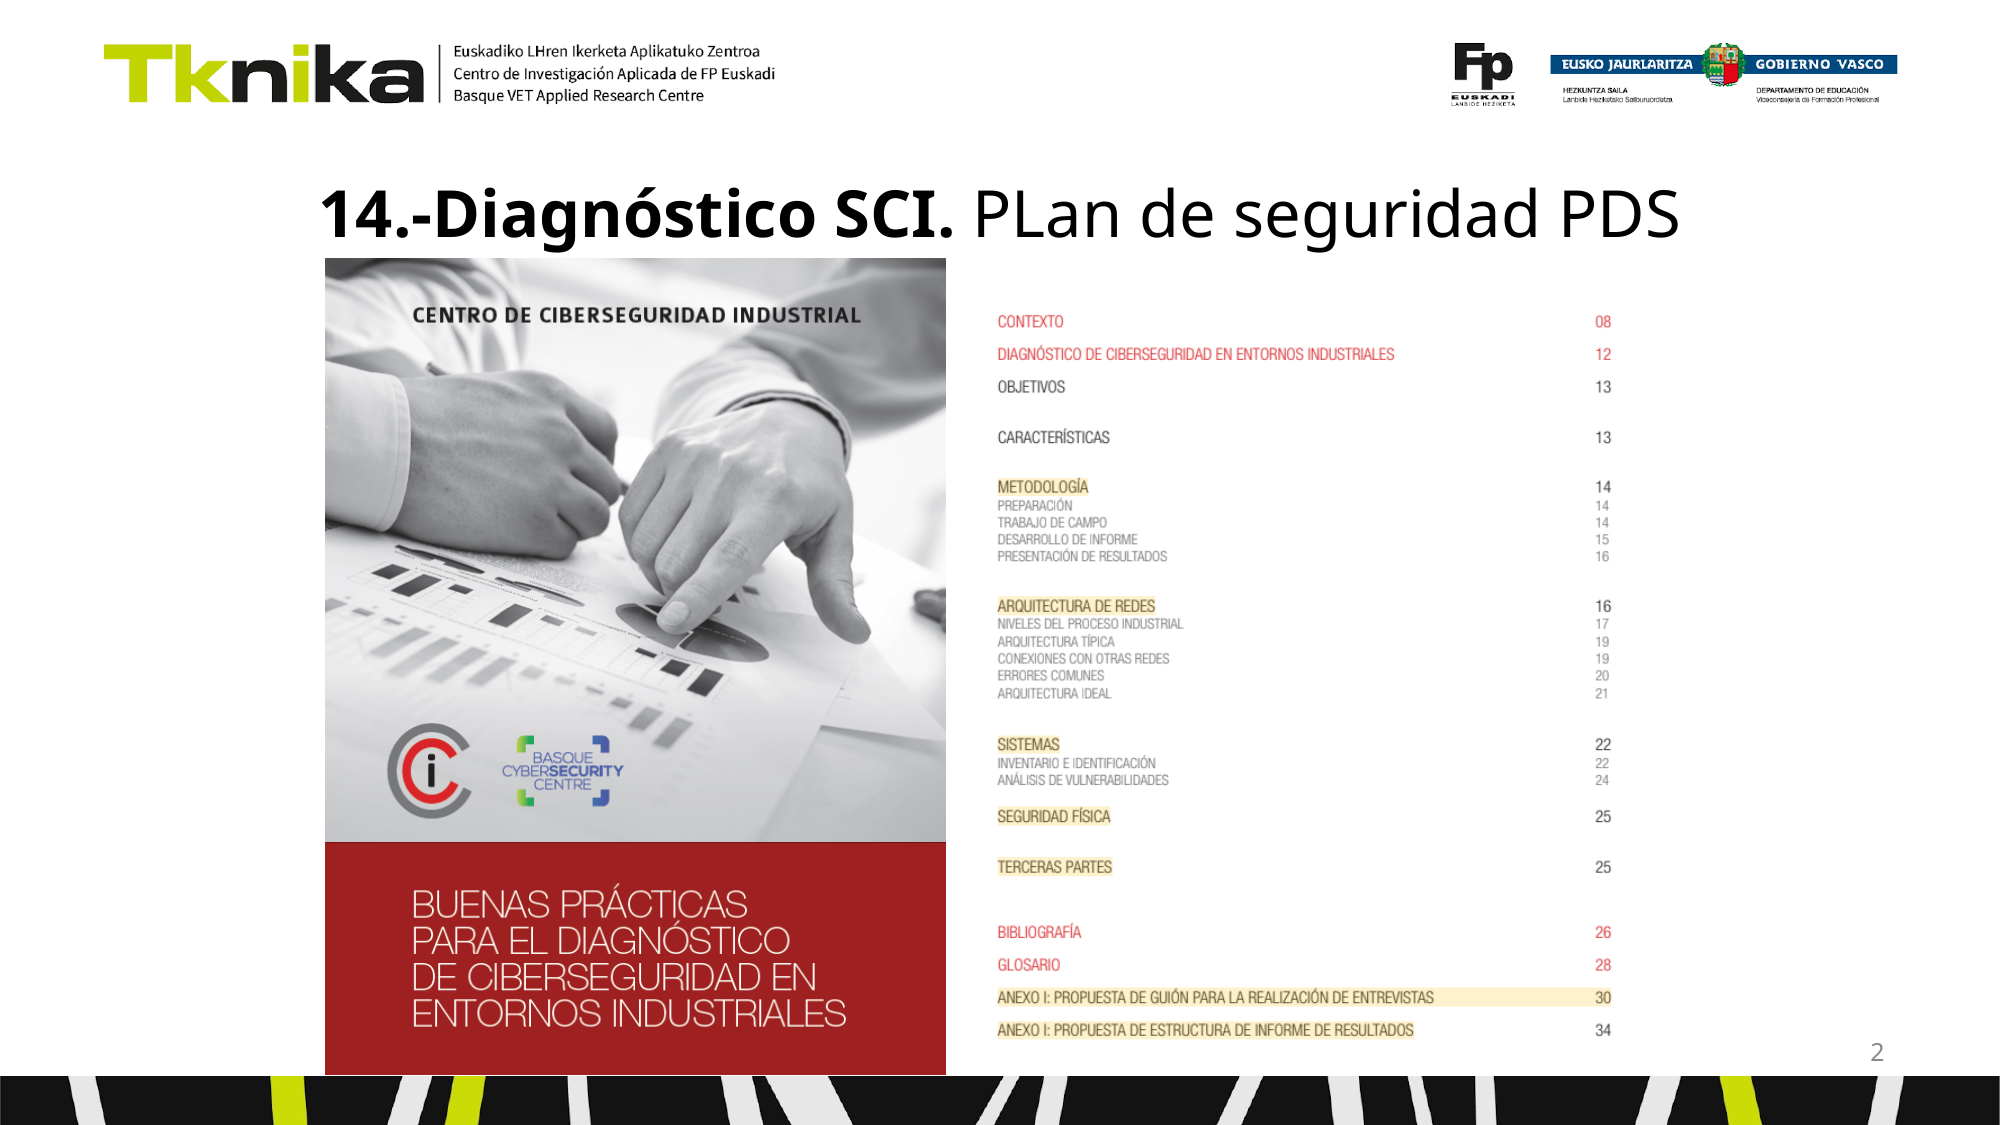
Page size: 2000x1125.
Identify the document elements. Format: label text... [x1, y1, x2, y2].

title 14.-Diagnóstico SCI. PLan de seguridad PDS [207, 164, 1792, 259]
picture [972, 288, 1663, 1046]
picture [102, 42, 1898, 106]
picture [0, 258, 2000, 1125]
slide_number ‹#› [1433, 1023, 1900, 1084]
